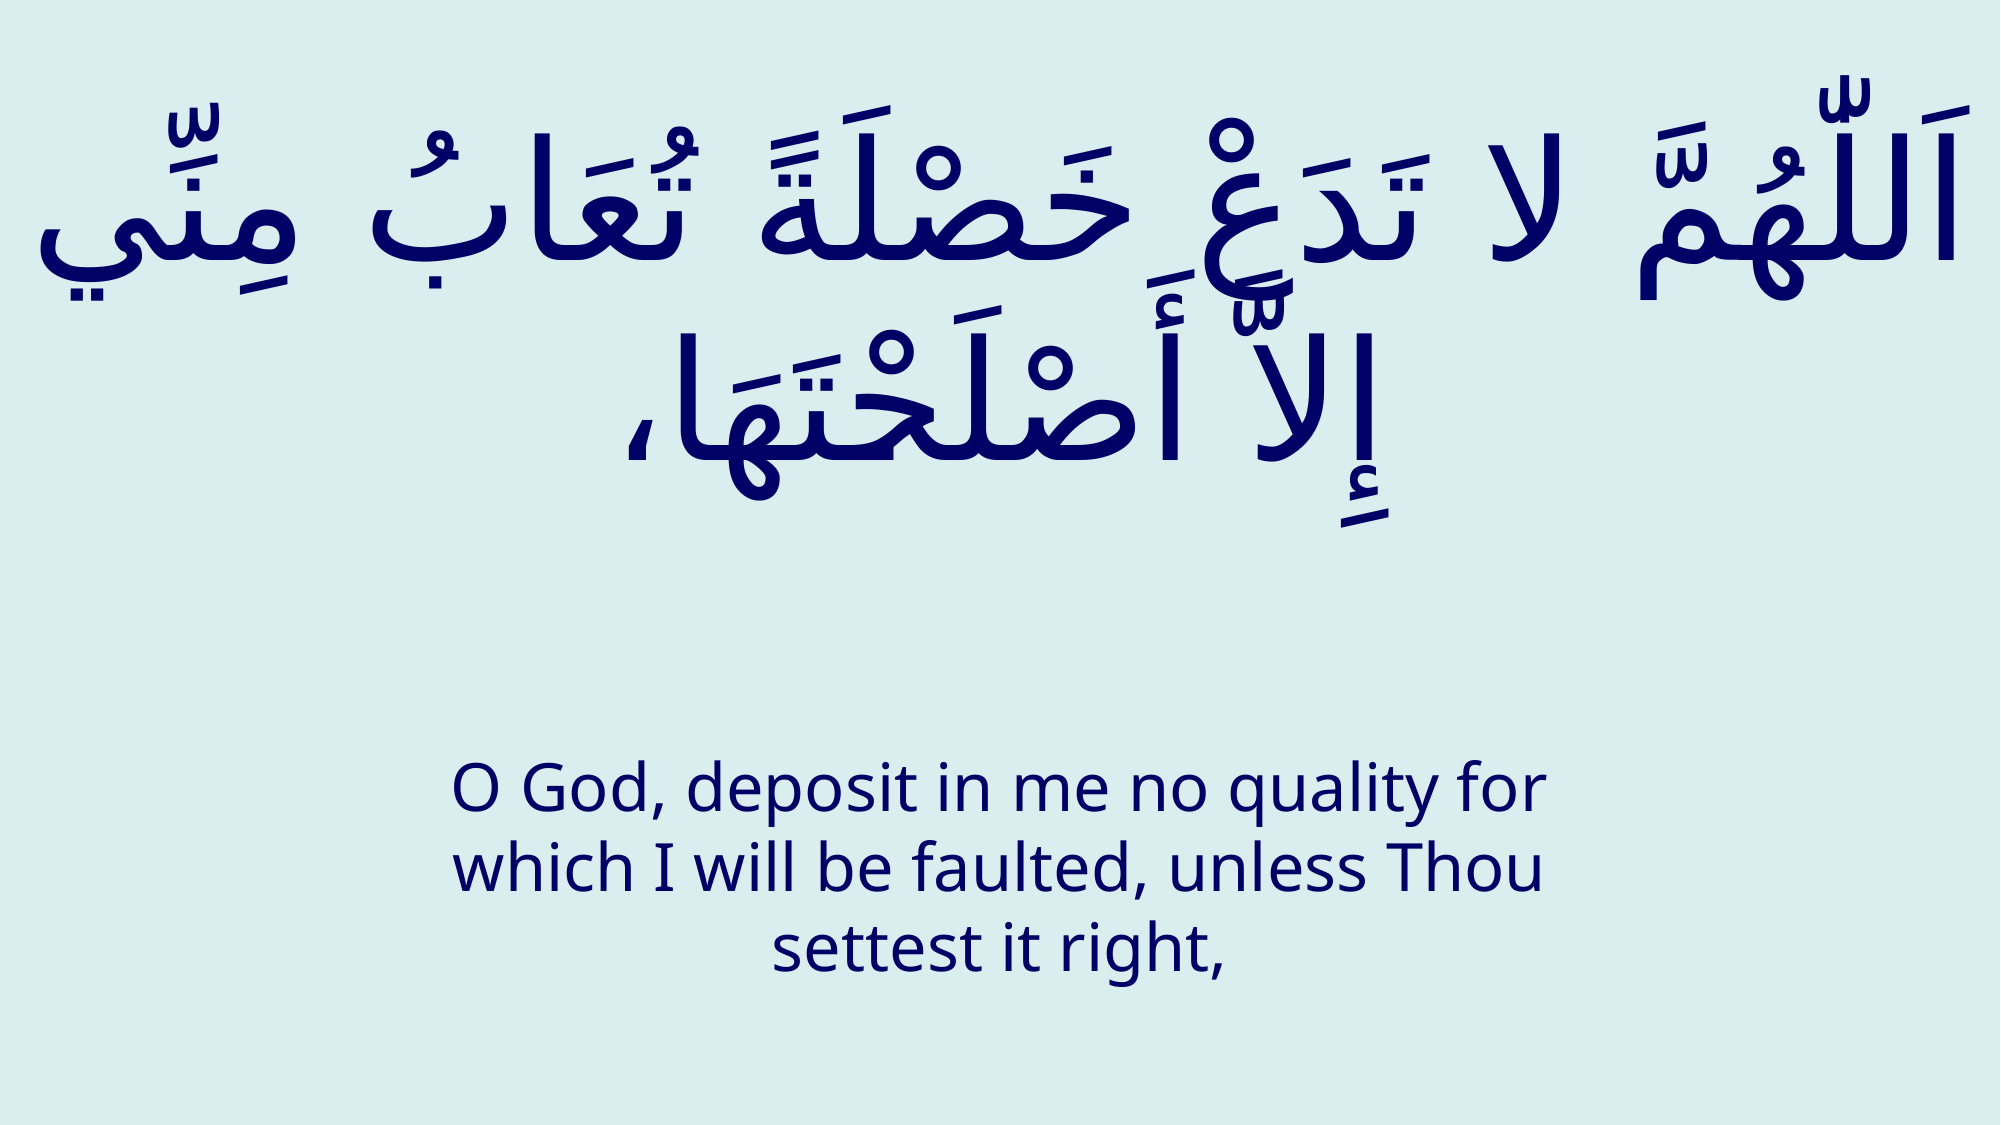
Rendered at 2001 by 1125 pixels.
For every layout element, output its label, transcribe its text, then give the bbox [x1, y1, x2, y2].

list O God, deposit in me no quality for which I will be faulted, unless Thou settest it right, [356, 737, 1644, 1050]
title اَللّٰهُمَّ لا تَدَعْ خَصْلَةً تُعَابُ مِنِّي إِلاَّ أَصْلَحْتَهَا، [0, 200, 2000, 388]
